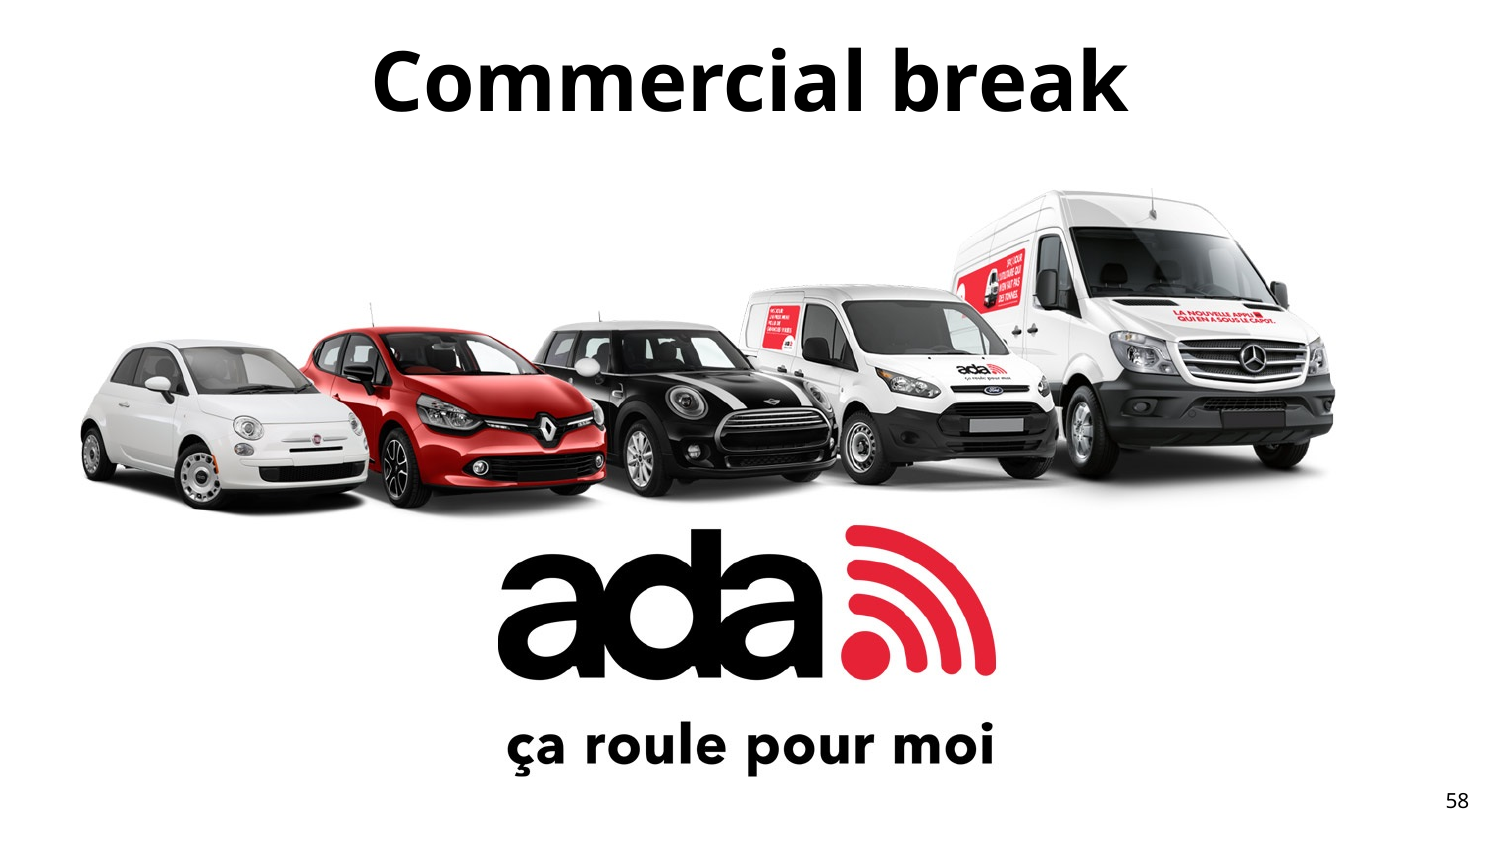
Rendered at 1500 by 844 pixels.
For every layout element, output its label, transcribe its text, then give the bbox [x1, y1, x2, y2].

slide_number ‹#› [1394, 769, 1484, 834]
text_box Commercial break [74, 25, 1425, 131]
picture [80, 188, 1420, 777]
